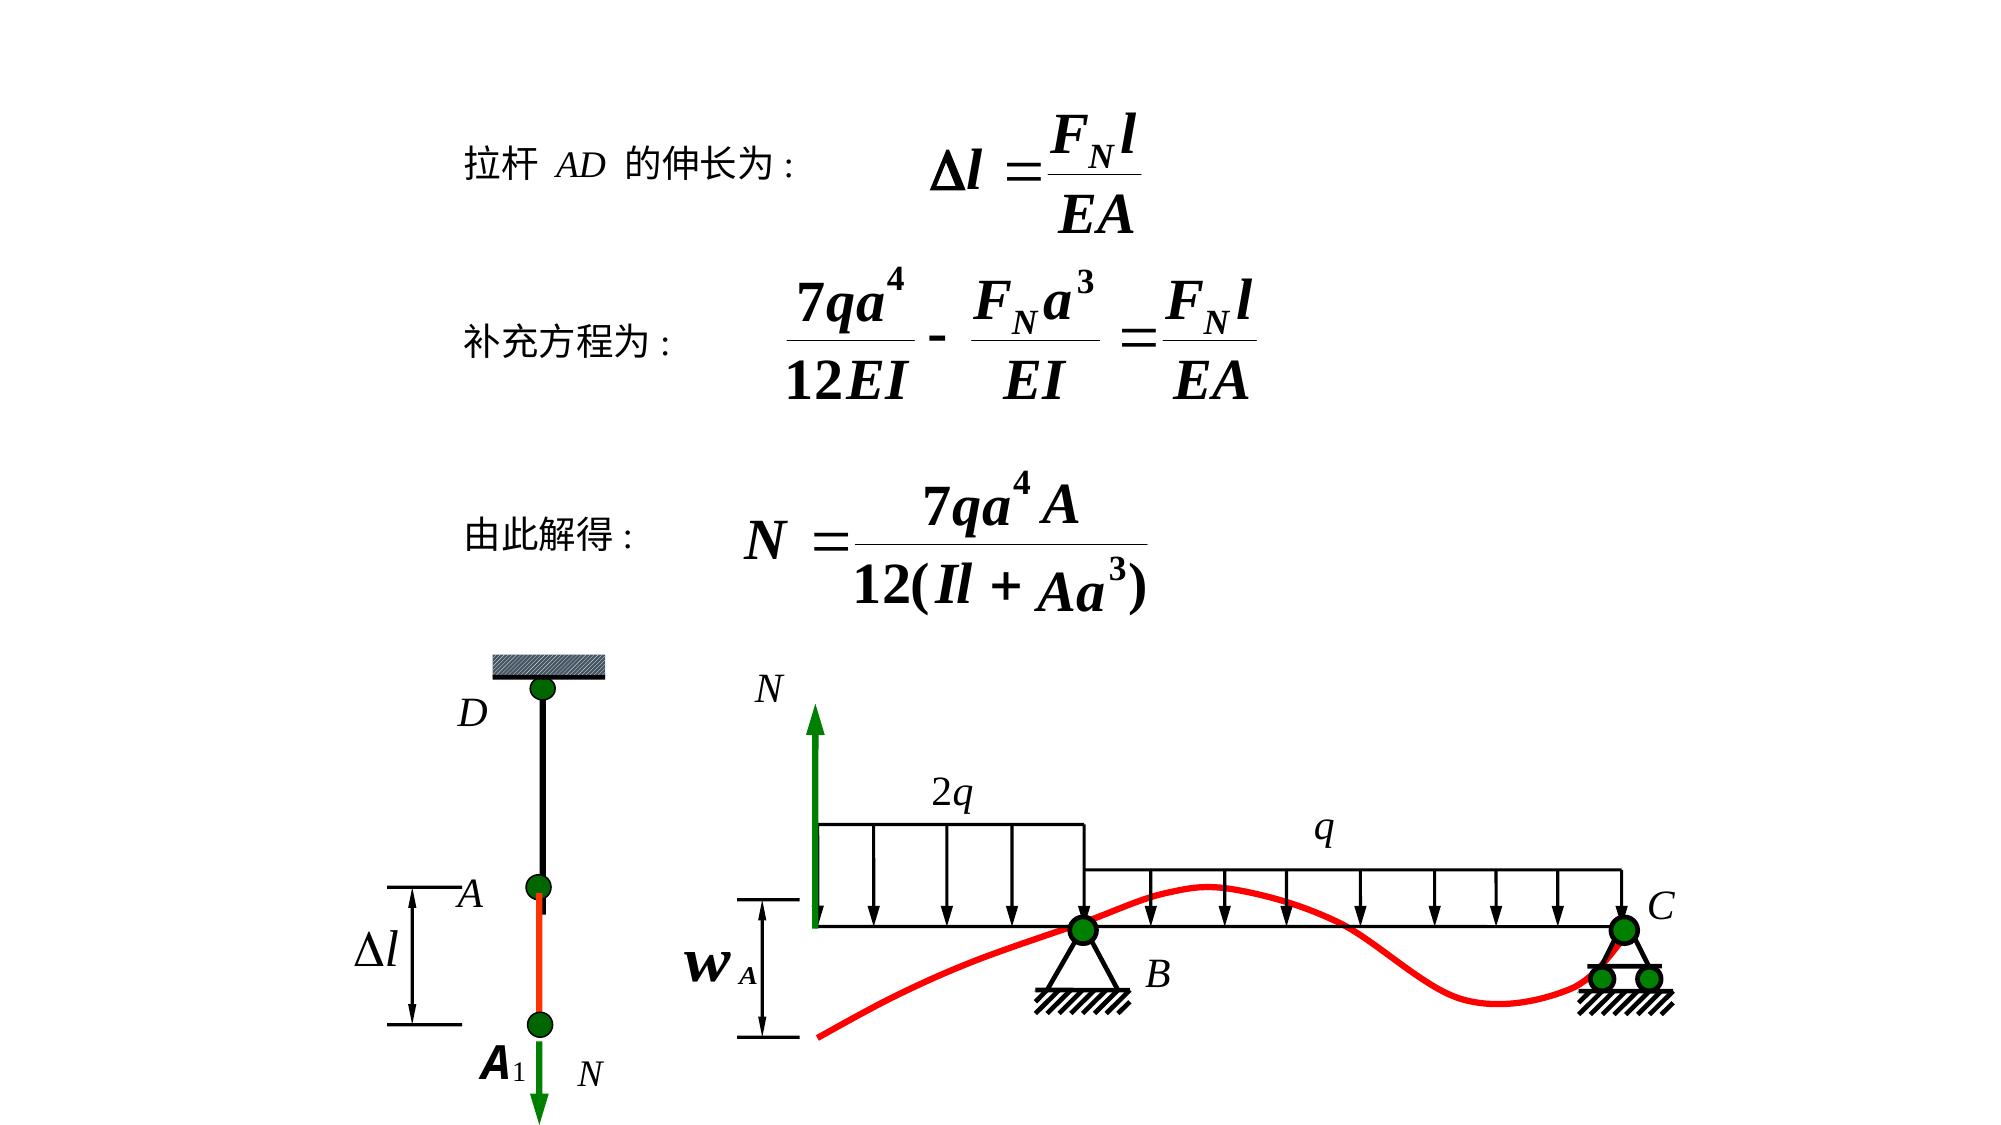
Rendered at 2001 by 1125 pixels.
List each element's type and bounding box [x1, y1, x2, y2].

text_box [349, 653, 1768, 1125]
text_box [448, 461, 1152, 622]
text_box [448, 257, 1262, 406]
text_box [448, 101, 1148, 240]
